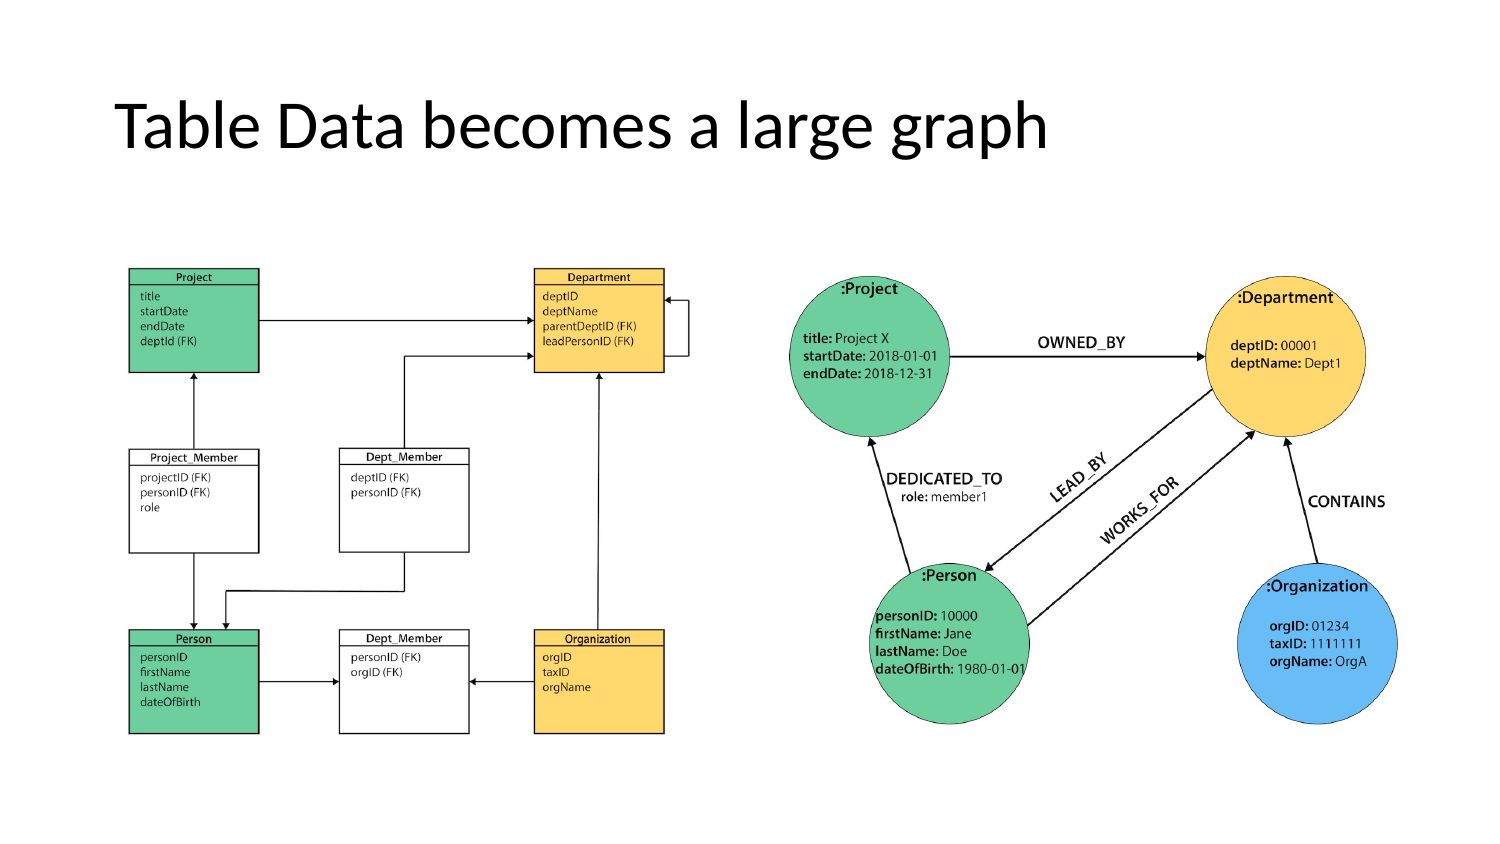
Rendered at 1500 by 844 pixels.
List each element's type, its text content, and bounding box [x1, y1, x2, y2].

title Table Data becomes a large graph [103, 44, 1397, 208]
picture [102, 256, 1422, 745]
